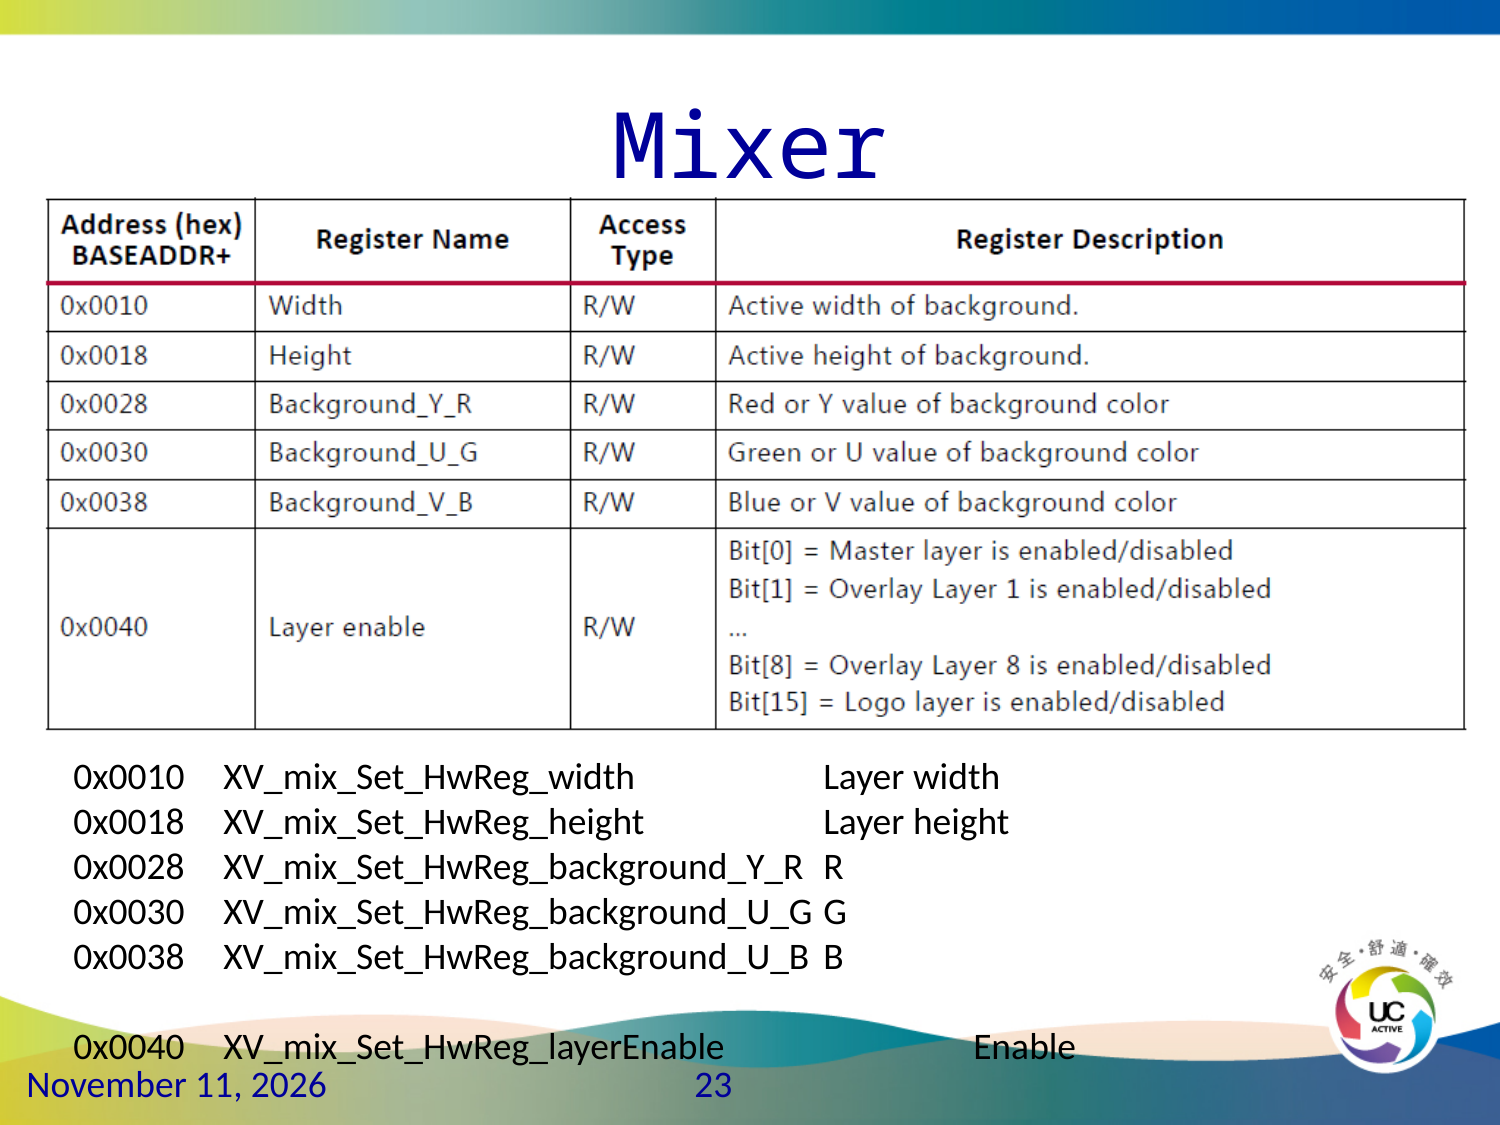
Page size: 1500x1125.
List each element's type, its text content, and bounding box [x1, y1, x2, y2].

picture [0, 0, 1500, 1125]
text_box 0x0010 XV_mix_Set_HwReg_width Layer width 0x0018 XV_mix_Set_HwReg_height Layer height 0x0028 XV_mix_Set_HwReg_background_Y_R R 0x0030 XV_mix_Set_HwReg_background_U_G G 0x0038 XV_mix_Set_HwReg_background_U_B B 0x0040 XV_mix_Set_HwReg_layerEnable Enable [58, 747, 1313, 1075]
title Mixer [75, 60, 1425, 185]
